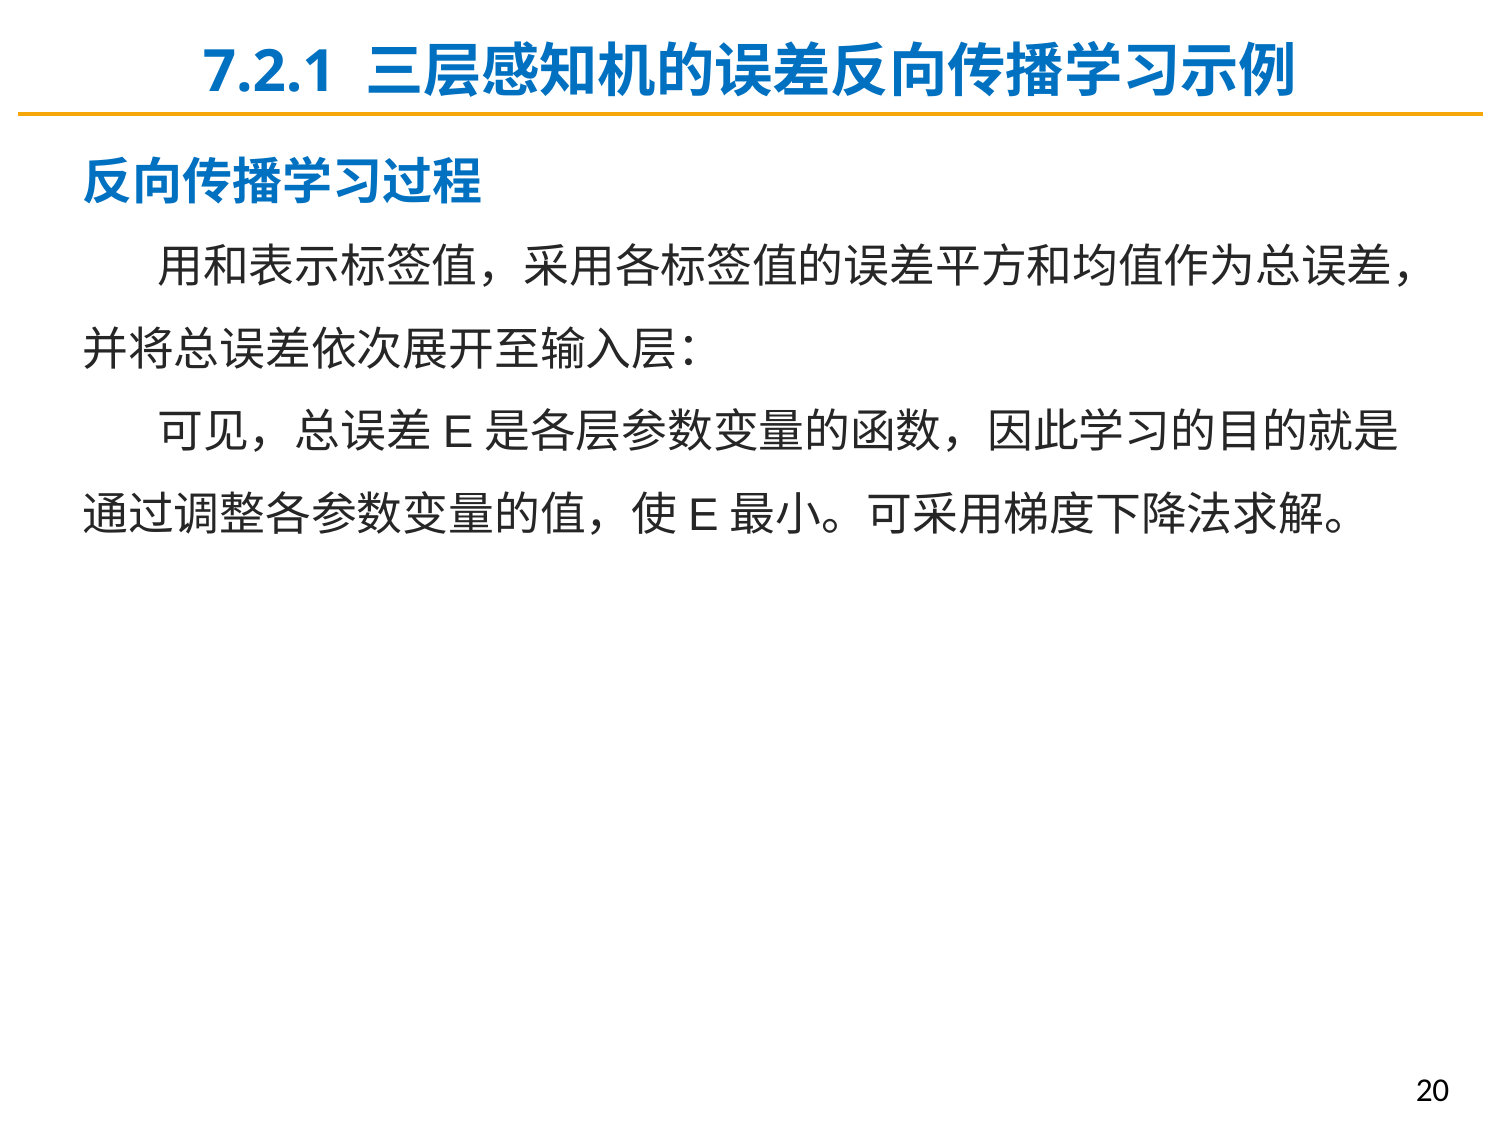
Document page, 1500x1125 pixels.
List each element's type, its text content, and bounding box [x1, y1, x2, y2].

text_box 7.2.1 三层感知机的误差反向传播学习示例 [0, 25, 1500, 111]
text_box 20 [1114, 1060, 1465, 1106]
